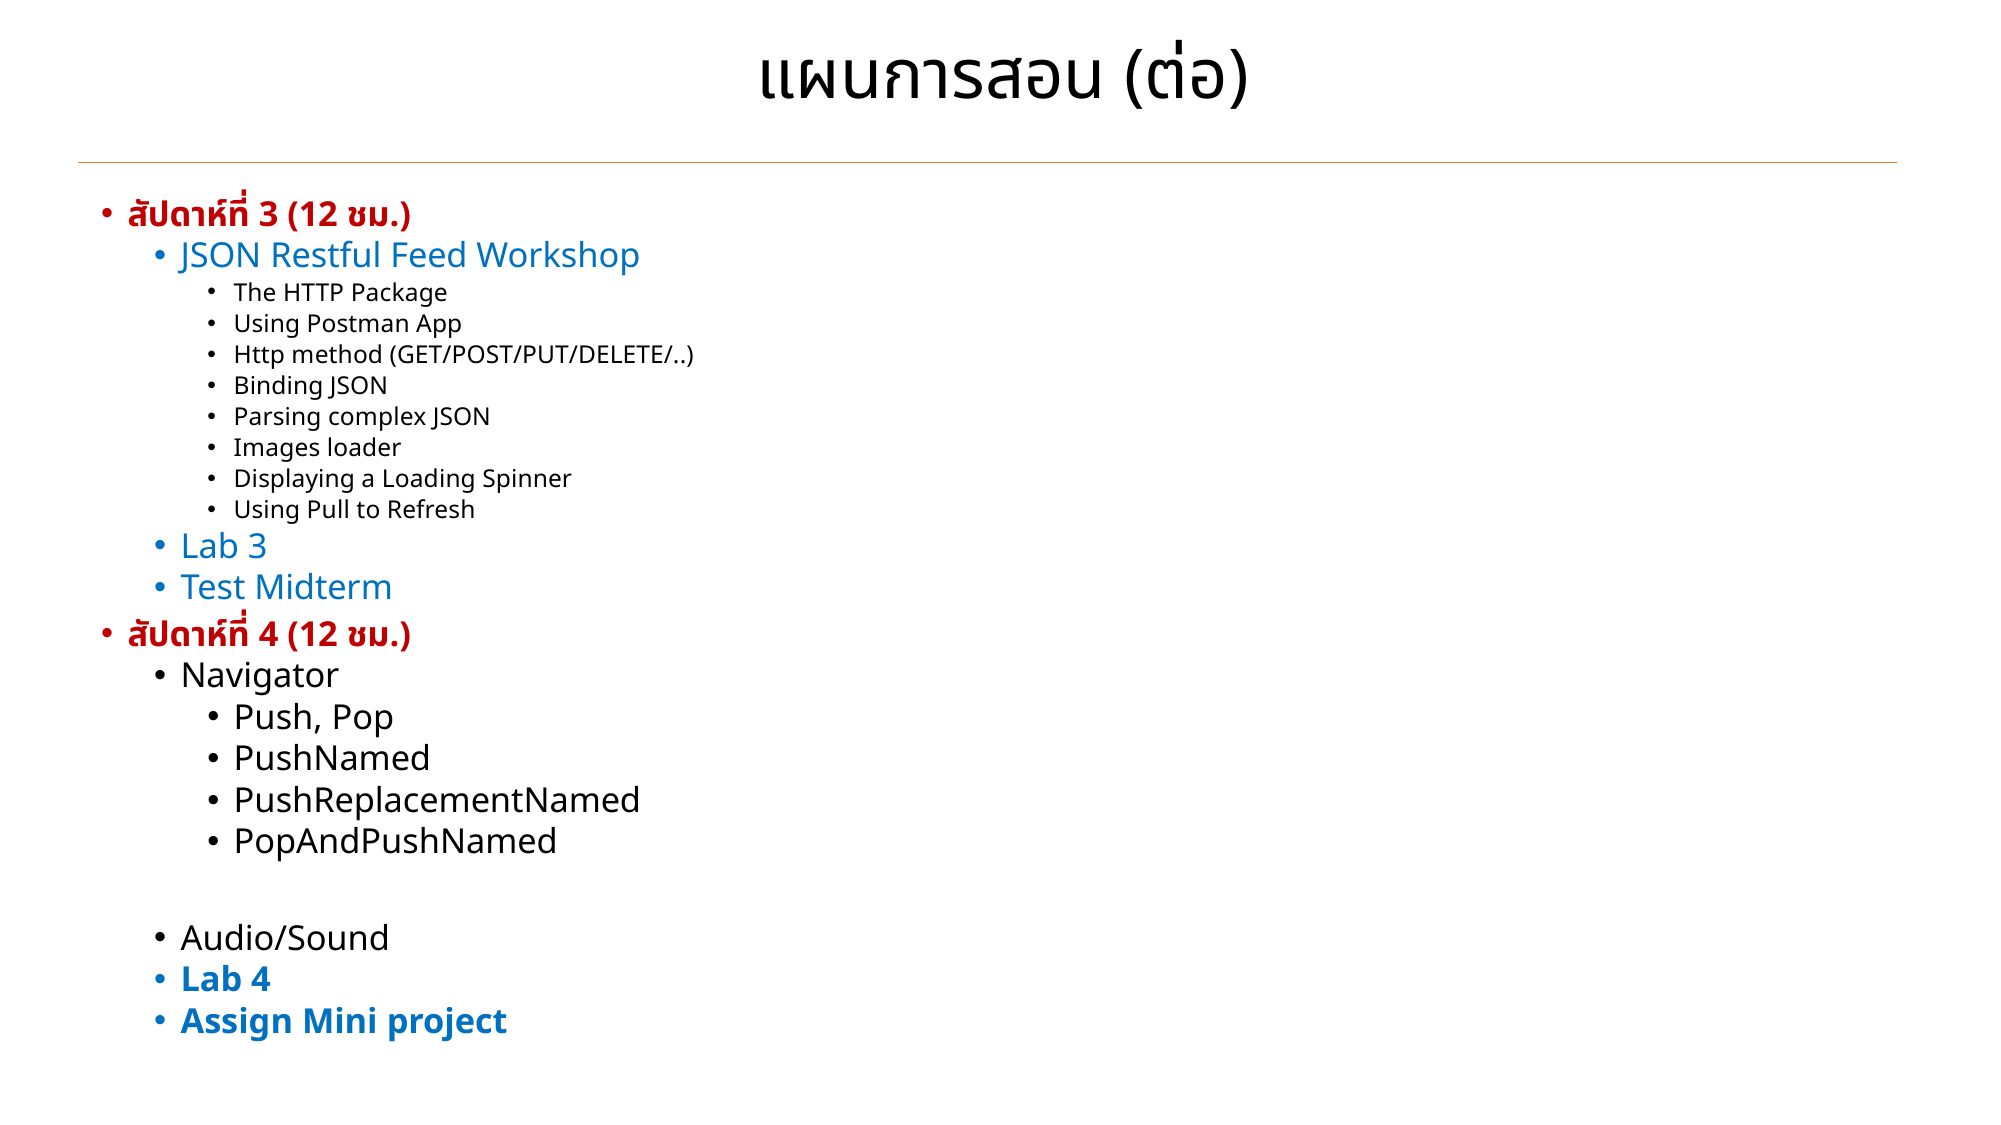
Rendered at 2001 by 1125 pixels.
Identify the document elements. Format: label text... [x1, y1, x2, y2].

title แผนการสอน (ต่อ) [140, 20, 1866, 134]
list สัปดาห์ที่ 3 (12 ชม.) JSON Restful Feed Workshop The HTTP Package Using Postman App Http method (GET/POST/PUT/DELETE/..) Binding JSON Parsing complex JSON Images loader Displaying a Loading Spinner Using Pull to Refresh Lab 3 Test Midterm สัปดาห์ที่ 4 (12 ชม.) Navigator Push, Pop PushNamed PushReplacementNamed PopAndPushNamed Audio/Sound Lab 4 Assign Mini project [86, 189, 1898, 1059]
